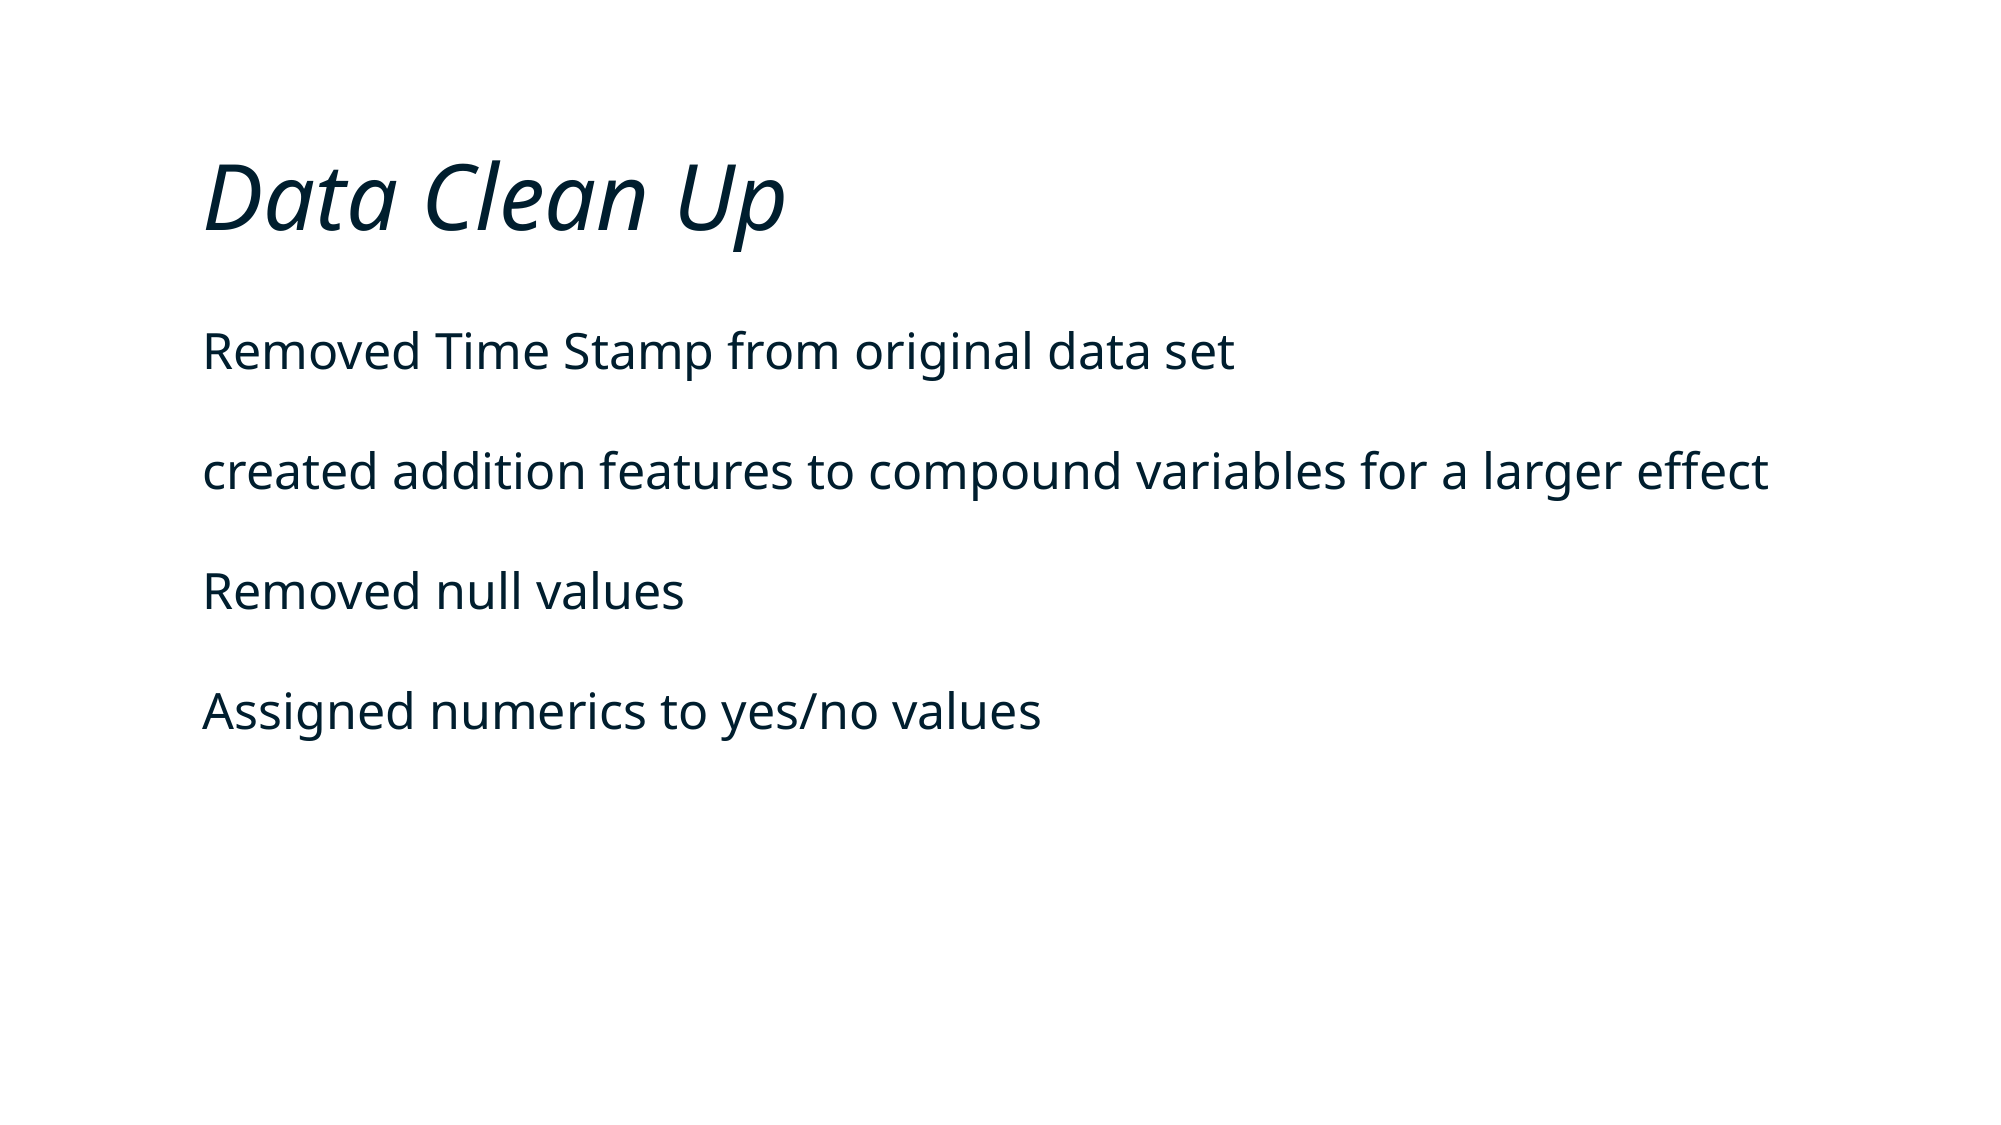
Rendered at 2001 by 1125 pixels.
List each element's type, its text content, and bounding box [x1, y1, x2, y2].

text_box Removed Time Stamp from original data set created addition features to compound variables for a larger effect Removed null values Assigned numerics to yes/no values [187, 304, 1837, 1020]
title Data Clean Up [187, 87, 1813, 304]
